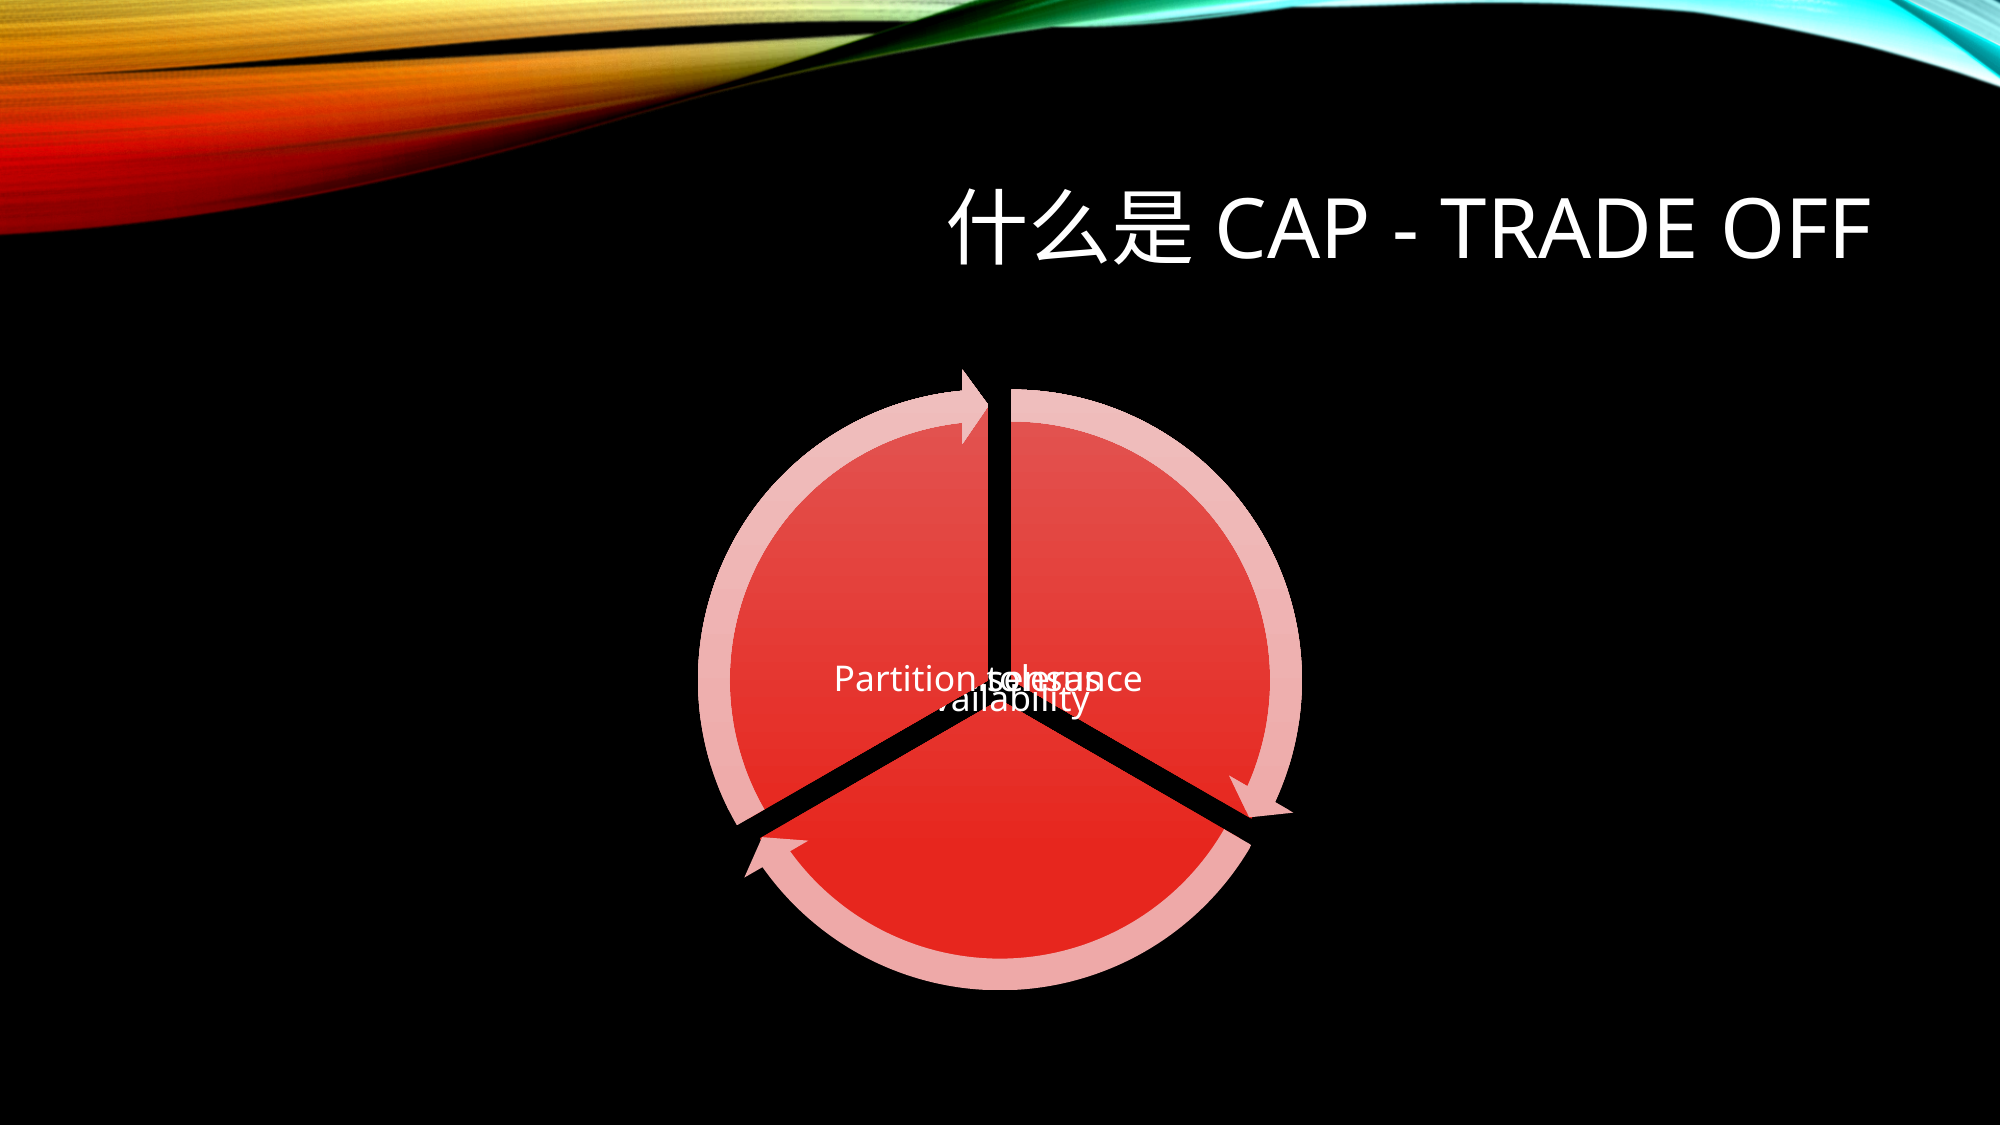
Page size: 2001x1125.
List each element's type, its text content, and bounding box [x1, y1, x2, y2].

title 什么是CAP - trade off [474, 125, 1888, 338]
picture [0, 0, 2000, 237]
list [112, 359, 1888, 1021]
